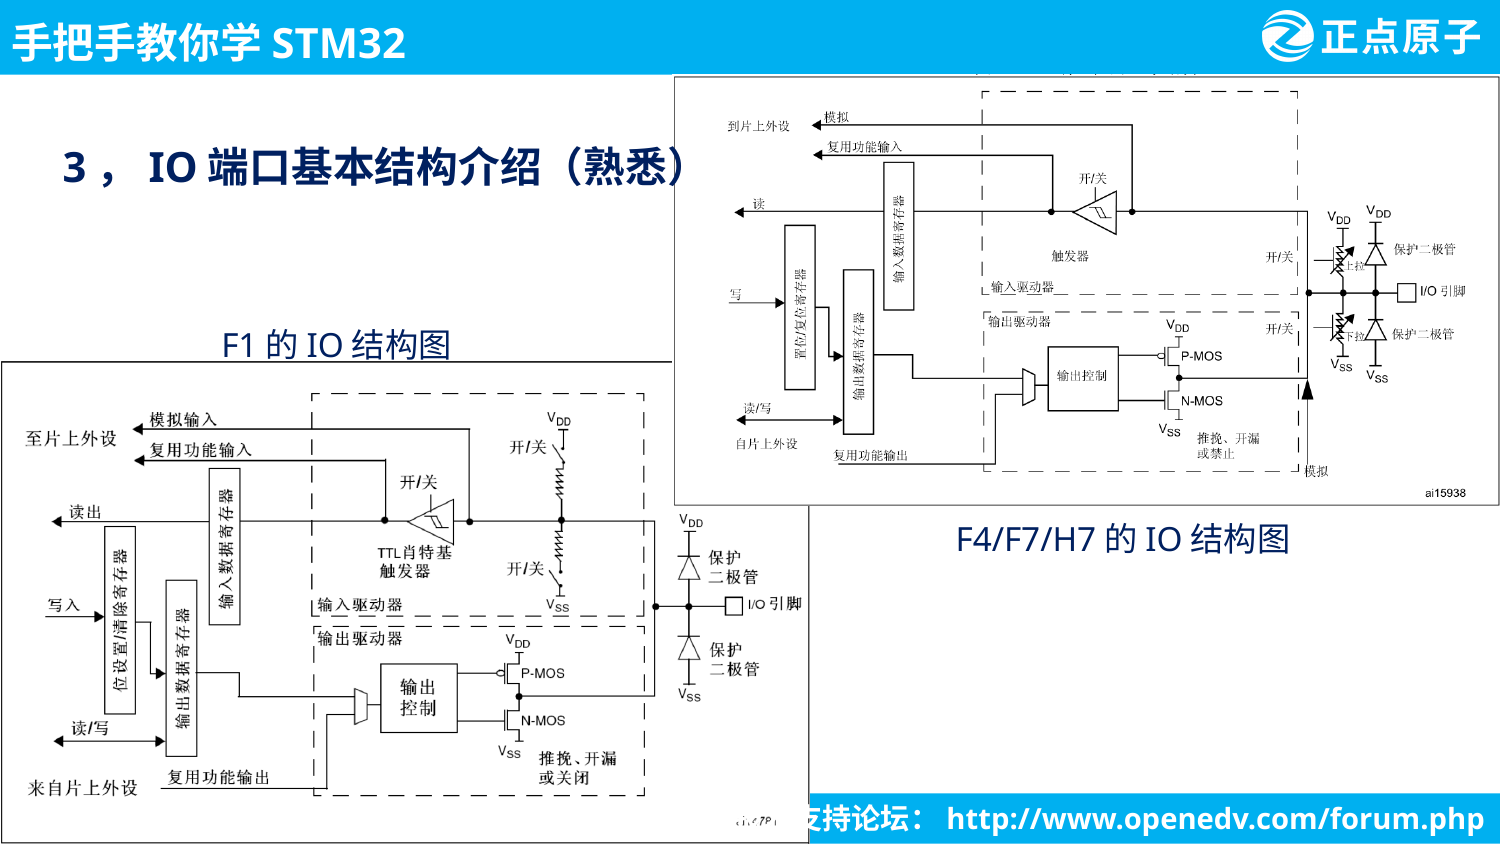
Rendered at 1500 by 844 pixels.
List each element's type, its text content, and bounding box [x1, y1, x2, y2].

picture [1412, 44, 1418, 52]
picture [1263, 27, 1307, 61]
text_box F4/F7/H7的IO结构图 [948, 506, 1356, 562]
picture [1391, 45, 1397, 53]
text_box 手把手教你学STM32 [0, 0, 967, 75]
picture [1431, 44, 1438, 52]
picture [1322, 21, 1357, 52]
text_box 3，IO端口基本结构介绍（熟悉） [55, 111, 672, 195]
text_box F1的IO结构图 [213, 300, 629, 361]
text_box 技术支持论坛：http://www.openedv.com/forum.php [810, 793, 1500, 843]
picture [1445, 21, 1479, 54]
picture [1267, 11, 1313, 45]
picture [1367, 18, 1396, 42]
text_box [967, 0, 1500, 74]
picture [1364, 45, 1370, 53]
picture [1404, 20, 1438, 54]
picture [0, 75, 1500, 844]
